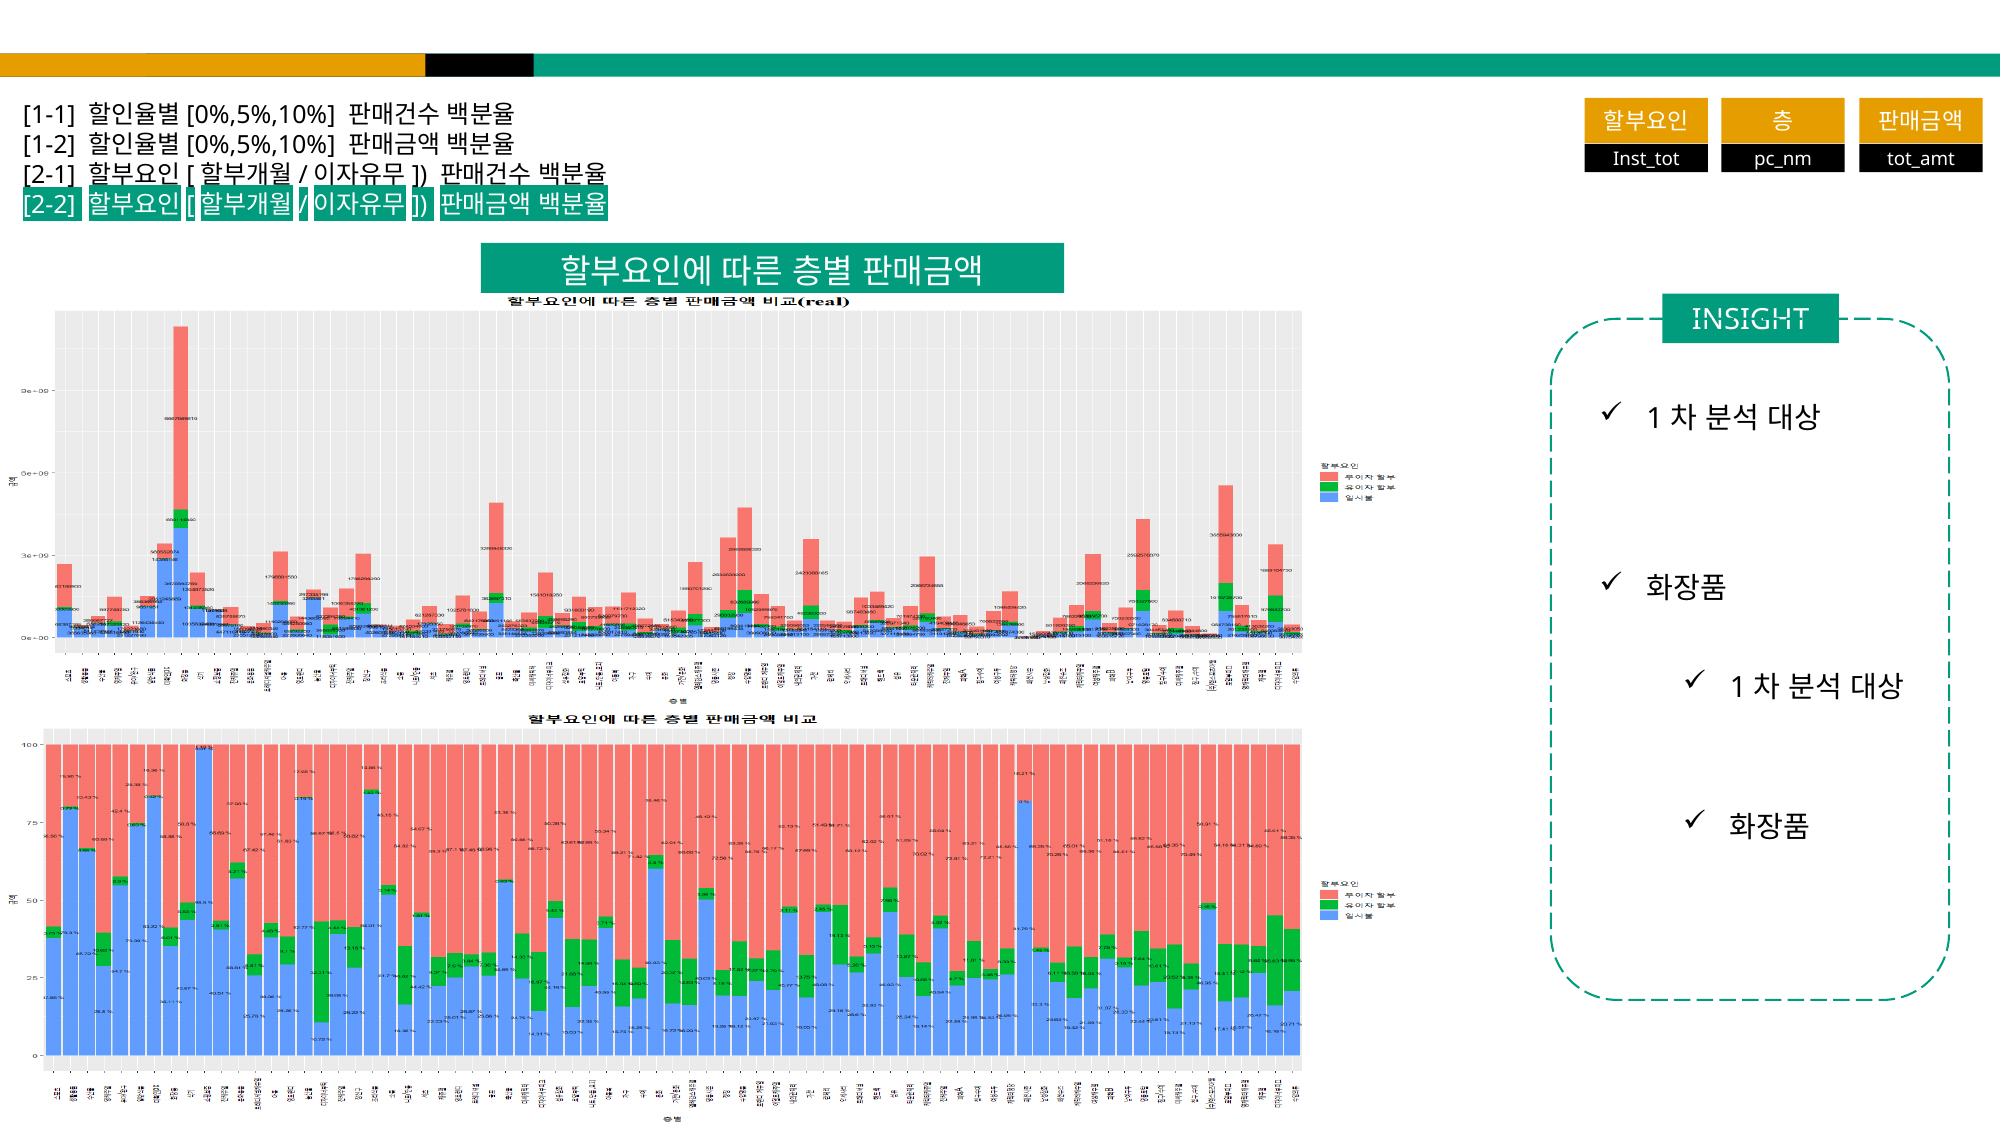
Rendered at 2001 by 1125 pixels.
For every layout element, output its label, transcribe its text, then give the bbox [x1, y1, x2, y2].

text_box INSIGHT [1662, 293, 1839, 318]
text_box [0, 53, 426, 78]
text_box [535, 53, 2000, 78]
text_box [1549, 317, 1951, 1001]
text_box 층 [1720, 97, 1846, 144]
text_box [1-1] 할인율별[0%,5%,10%] 판매건수 백분율 [1-2] 할인율별[0%,5%,10%] 판매금액 백분율 [2-1] 할부요인[할부개월/이자유무]) 판매건수 백분율 [2-2] 할부요인[할부개월/이자유무]) 판매금액 백분율 [8, 91, 730, 226]
text_box Inst_tot [1584, 144, 1709, 173]
text_box [426, 53, 535, 78]
text_box 판매금액 [1858, 97, 1984, 144]
picture [0, 711, 1418, 1125]
text_box pc_nm [1720, 144, 1846, 173]
text_box 할부요인 [1584, 97, 1709, 144]
text_box 할부요인에 따른 층별 판매금액 [480, 242, 1065, 293]
text_box tot_amt [1858, 144, 1984, 173]
picture [0, 293, 1418, 707]
